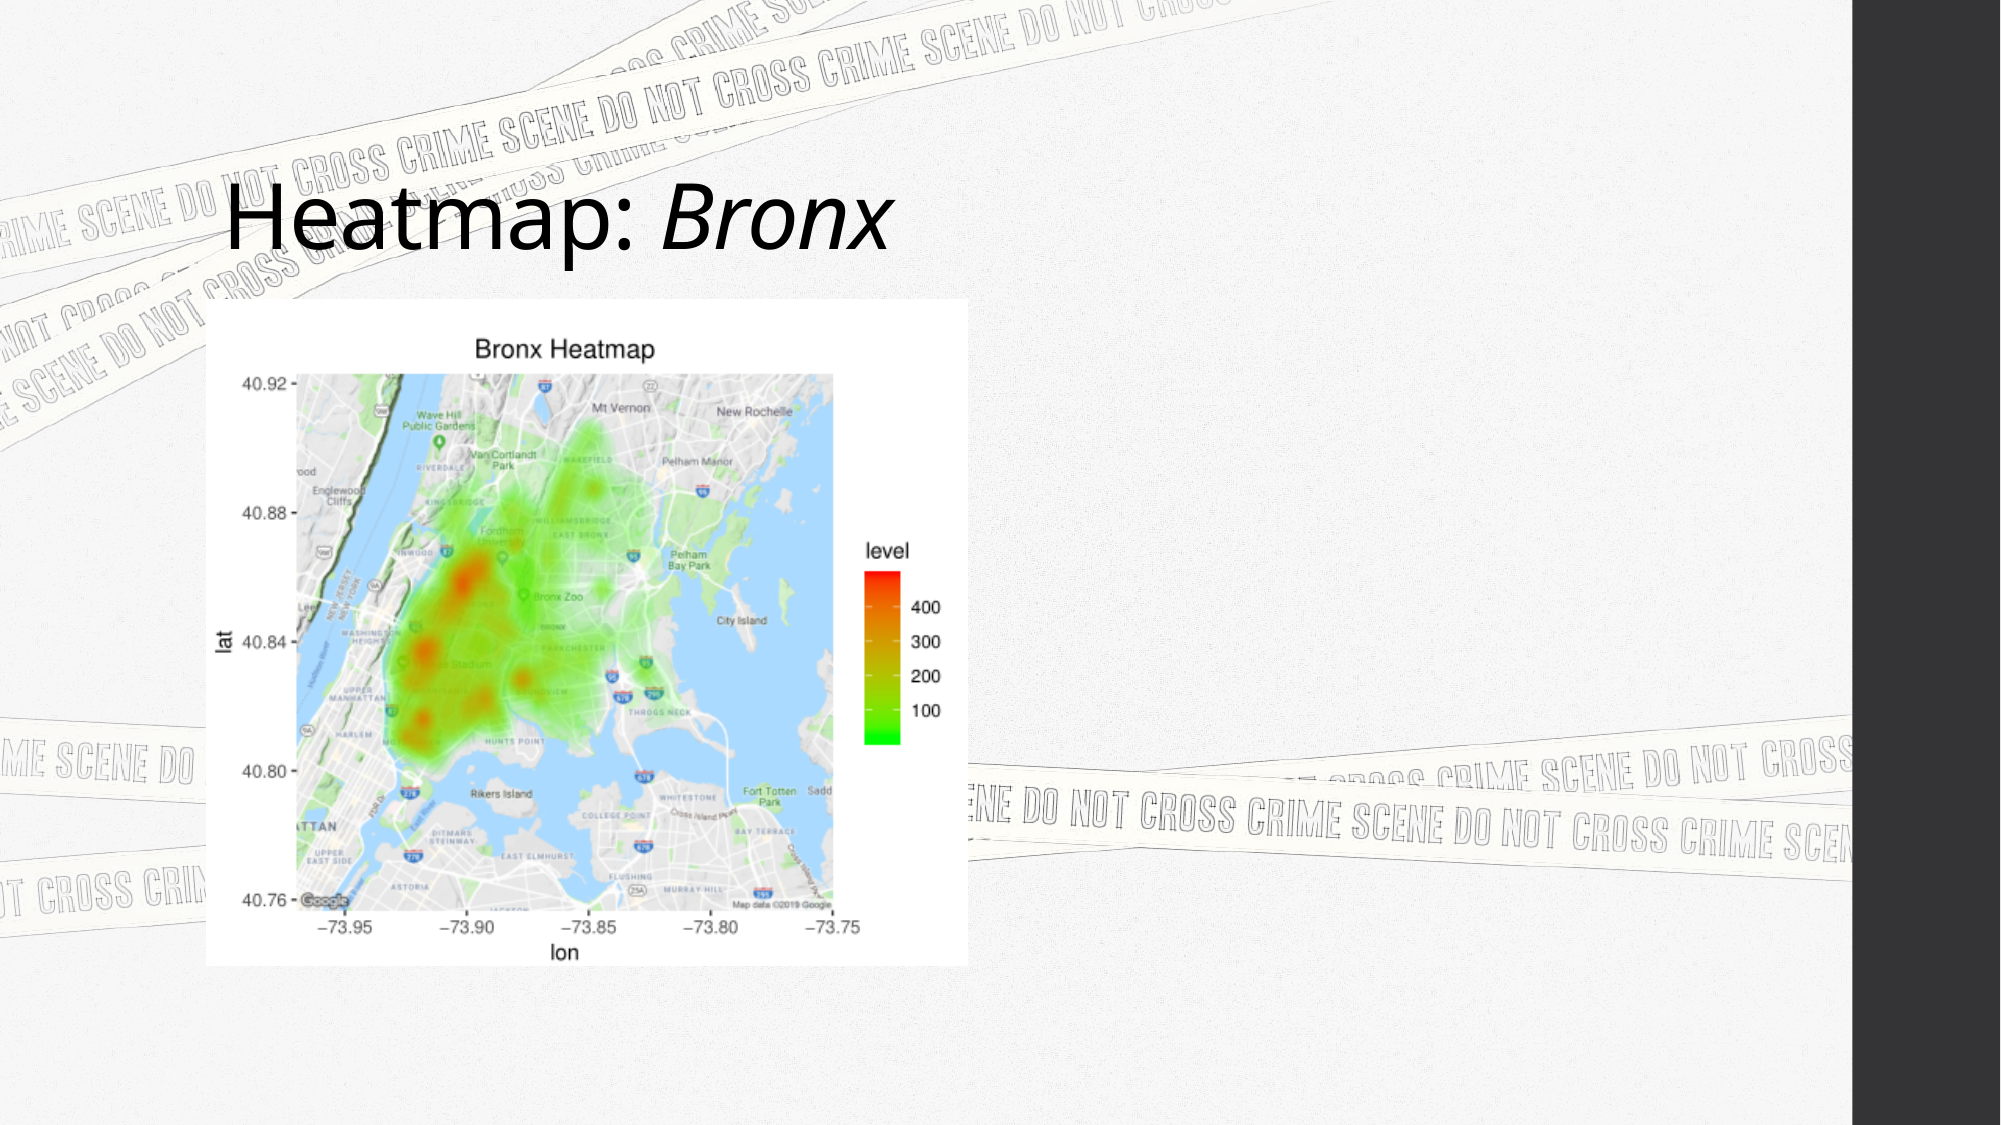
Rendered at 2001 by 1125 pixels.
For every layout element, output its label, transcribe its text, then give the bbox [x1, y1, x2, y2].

picture [206, 299, 969, 966]
title Heatmap: Bronx [206, 60, 1797, 278]
